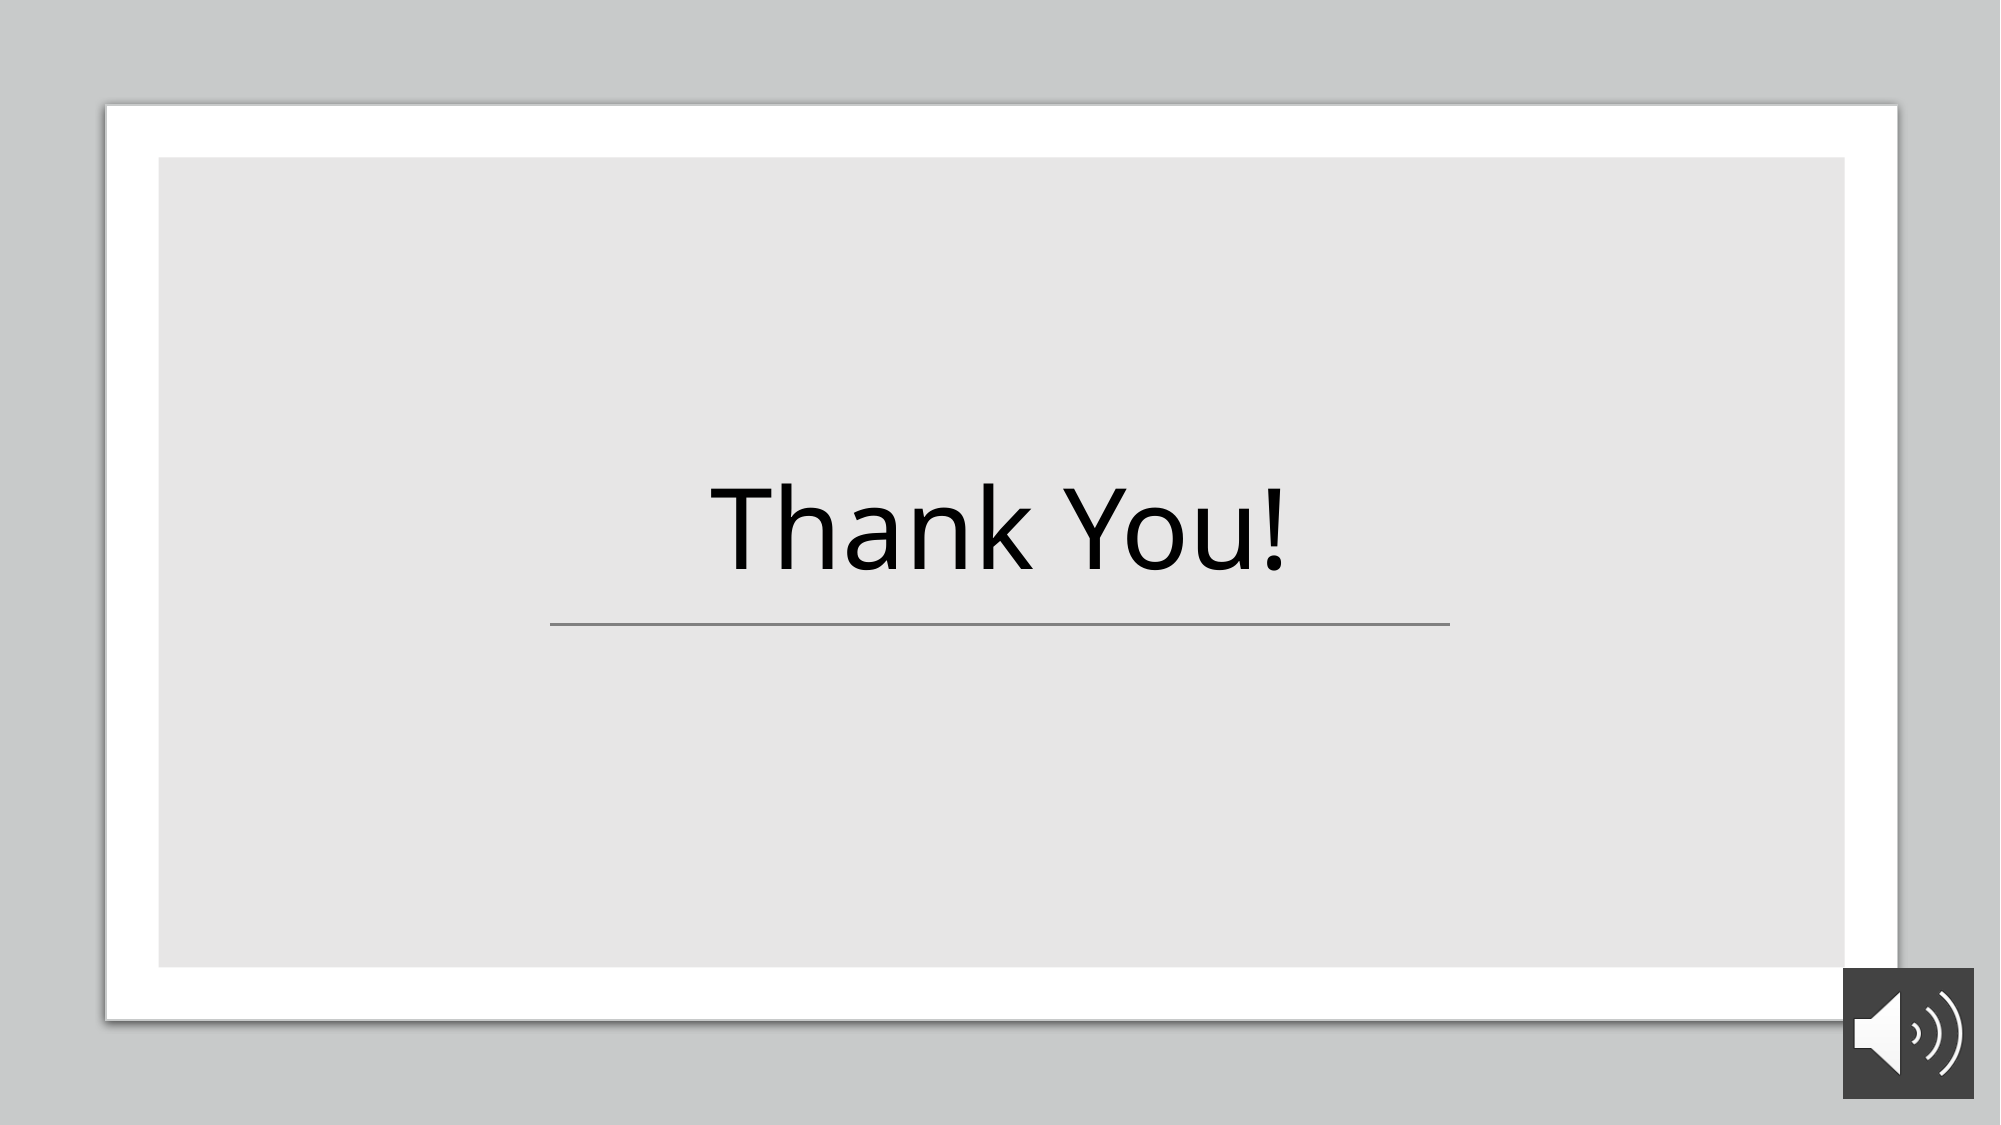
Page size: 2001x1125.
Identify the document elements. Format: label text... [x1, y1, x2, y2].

text_box [105, 104, 1898, 1021]
picture [1841, 966, 1975, 1100]
title Thank You! [249, 219, 1750, 602]
text_box [158, 156, 1846, 968]
text_box [0, 0, 2000, 1125]
